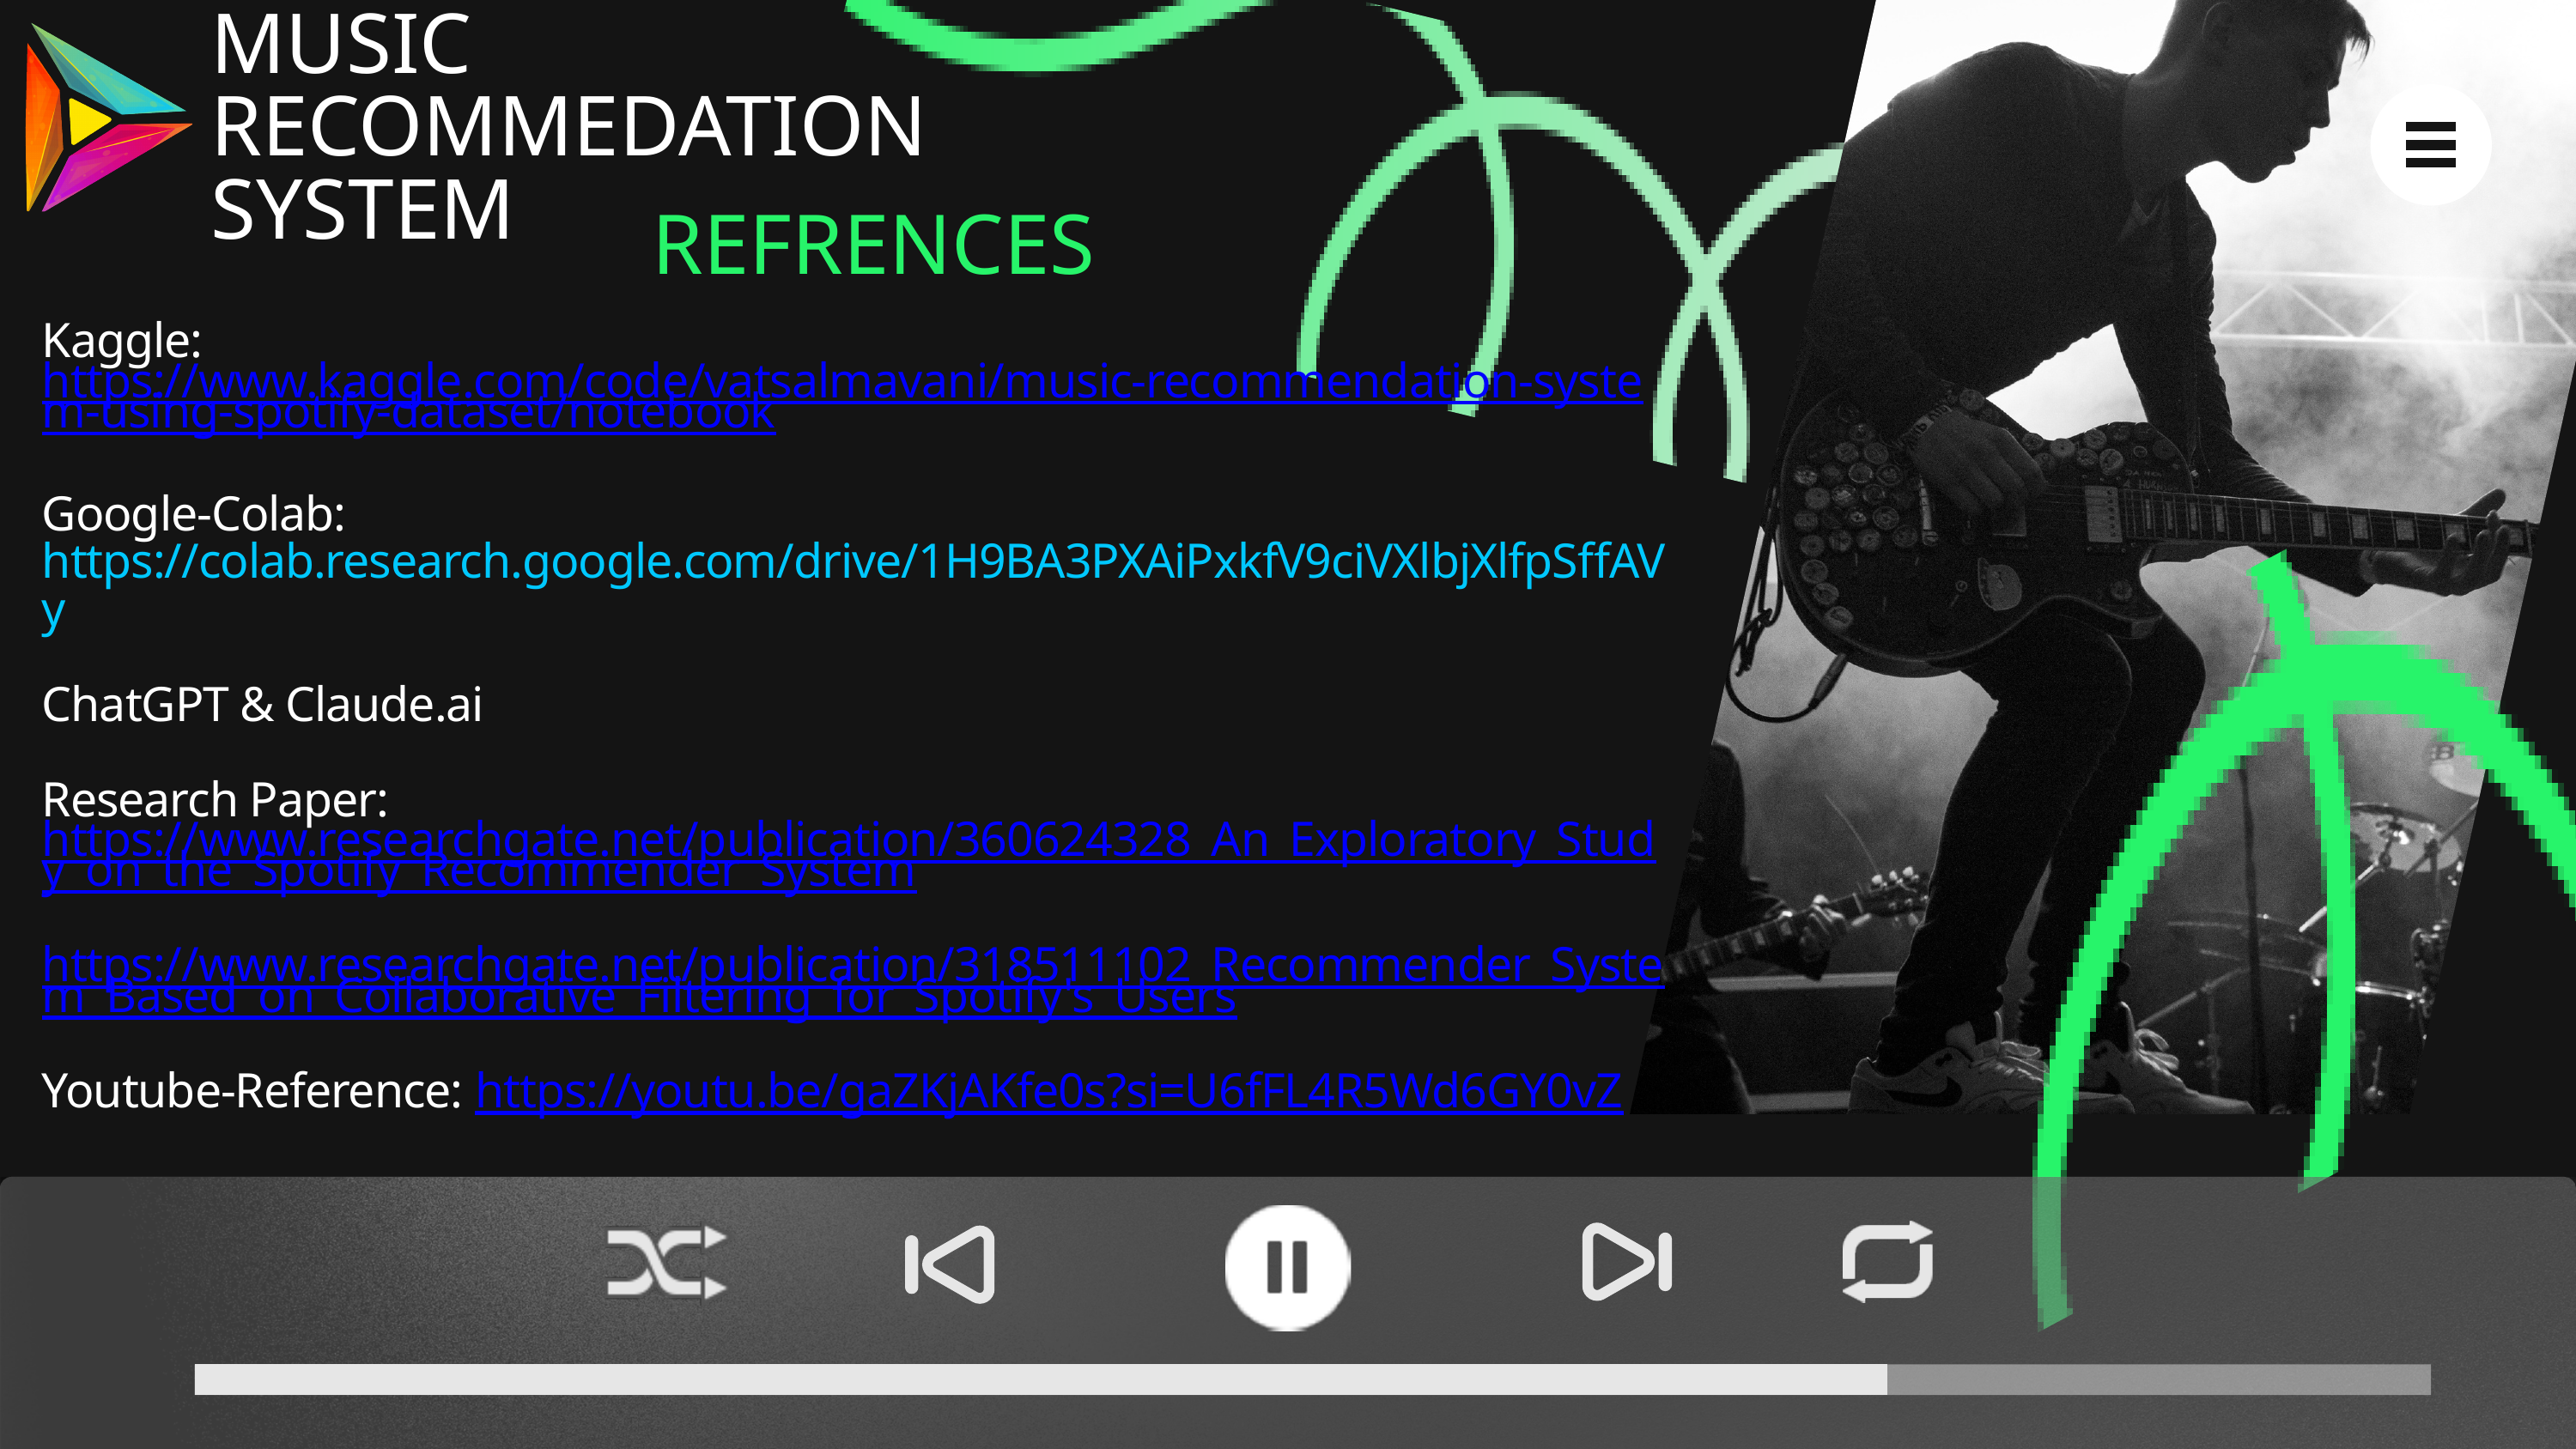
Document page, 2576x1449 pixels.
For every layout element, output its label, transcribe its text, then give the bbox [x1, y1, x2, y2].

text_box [0, 1176, 2576, 1449]
text_box Kaggle: https://www.kaggle.com/code/vatsalmavani/music-recommendation-system-using-spotify-dataset/notebook Google-Colab: https://colab.research.google.com/drive/1H9BA3PXAiPxkfV9ciVXlbjXlfpSffAVy ChatGPT & Claude.ai Research Paper: https://www.researchgate.net/publication/360624328_An_Exploratory_Study_on_the_Spotify_Recommender_System https://www.researchgate.net/publication/318511102_Recommender_System_Based_on_Collaborative_Filtering_for_Spotify's_Users Youtube-Reference: https://youtu.be/gaZKjAKfe0s?si=U6fFL4R5Wd6GY0vZ [41, 319, 1625, 1082]
text_box MUSIC RECOMMEDATION SYSTEM [210, 7, 1169, 256]
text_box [194, 1364, 1888, 1396]
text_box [1629, 0, 2576, 1115]
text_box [904, 1223, 990, 1306]
text_box [23, 22, 195, 215]
text_box [845, 0, 1625, 319]
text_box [1587, 1221, 1673, 1303]
text_box REFRENCES [652, 208, 1400, 291]
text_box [1890, 1364, 2432, 1396]
text_box [1270, 1082, 2435, 1173]
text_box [2370, 83, 2493, 206]
